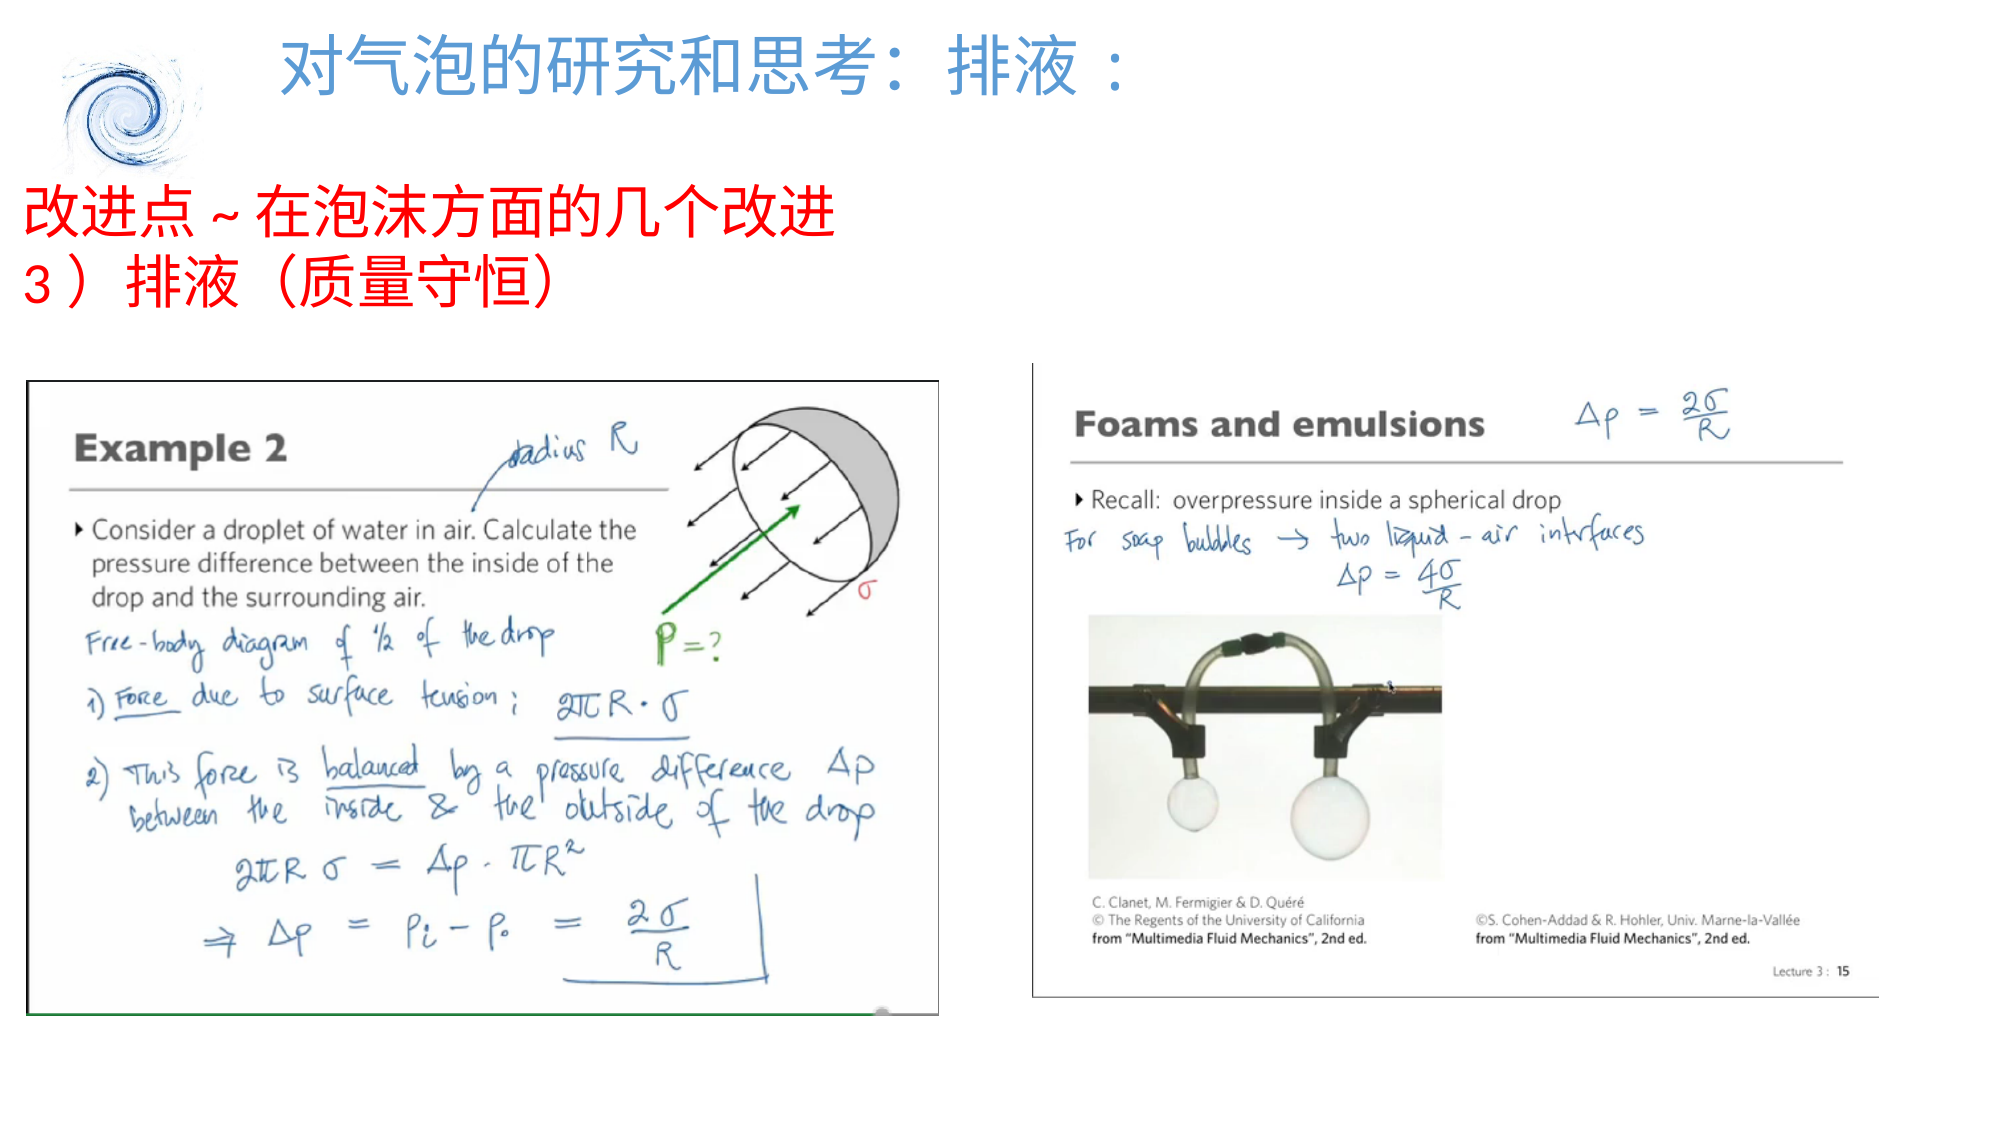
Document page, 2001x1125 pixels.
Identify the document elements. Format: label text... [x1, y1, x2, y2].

text_box 对气泡的研究和思考：排液: [263, 15, 1737, 111]
picture [26, 380, 939, 1016]
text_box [1031, 362, 1879, 999]
picture [51, 44, 204, 179]
text_box 改进点~在泡沫方面的几个改进 3）排液（质量守恒） [7, 168, 1879, 323]
